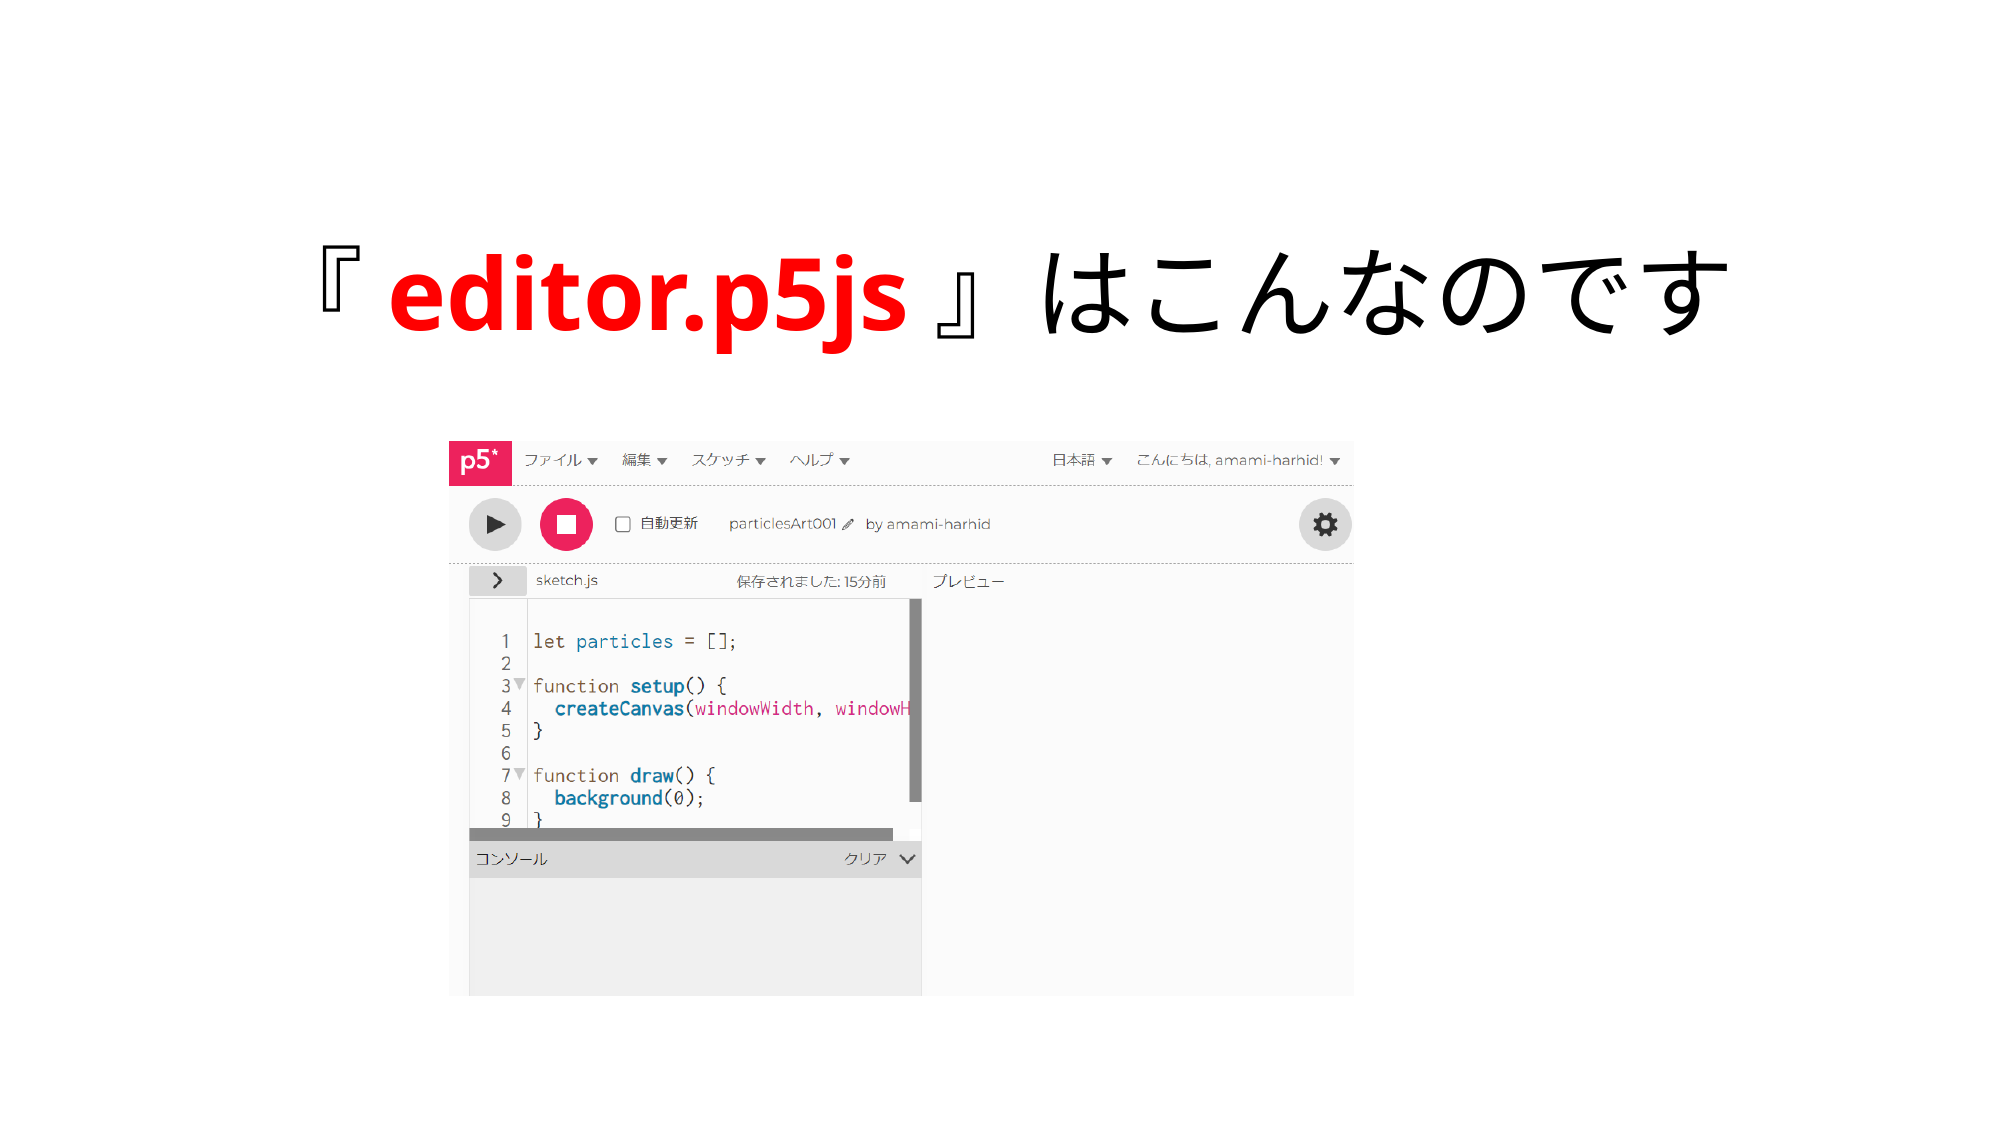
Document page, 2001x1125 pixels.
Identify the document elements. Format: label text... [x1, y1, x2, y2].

picture [449, 441, 1354, 996]
text_box 『editor.p5js』はこんなのです [248, 222, 1819, 358]
